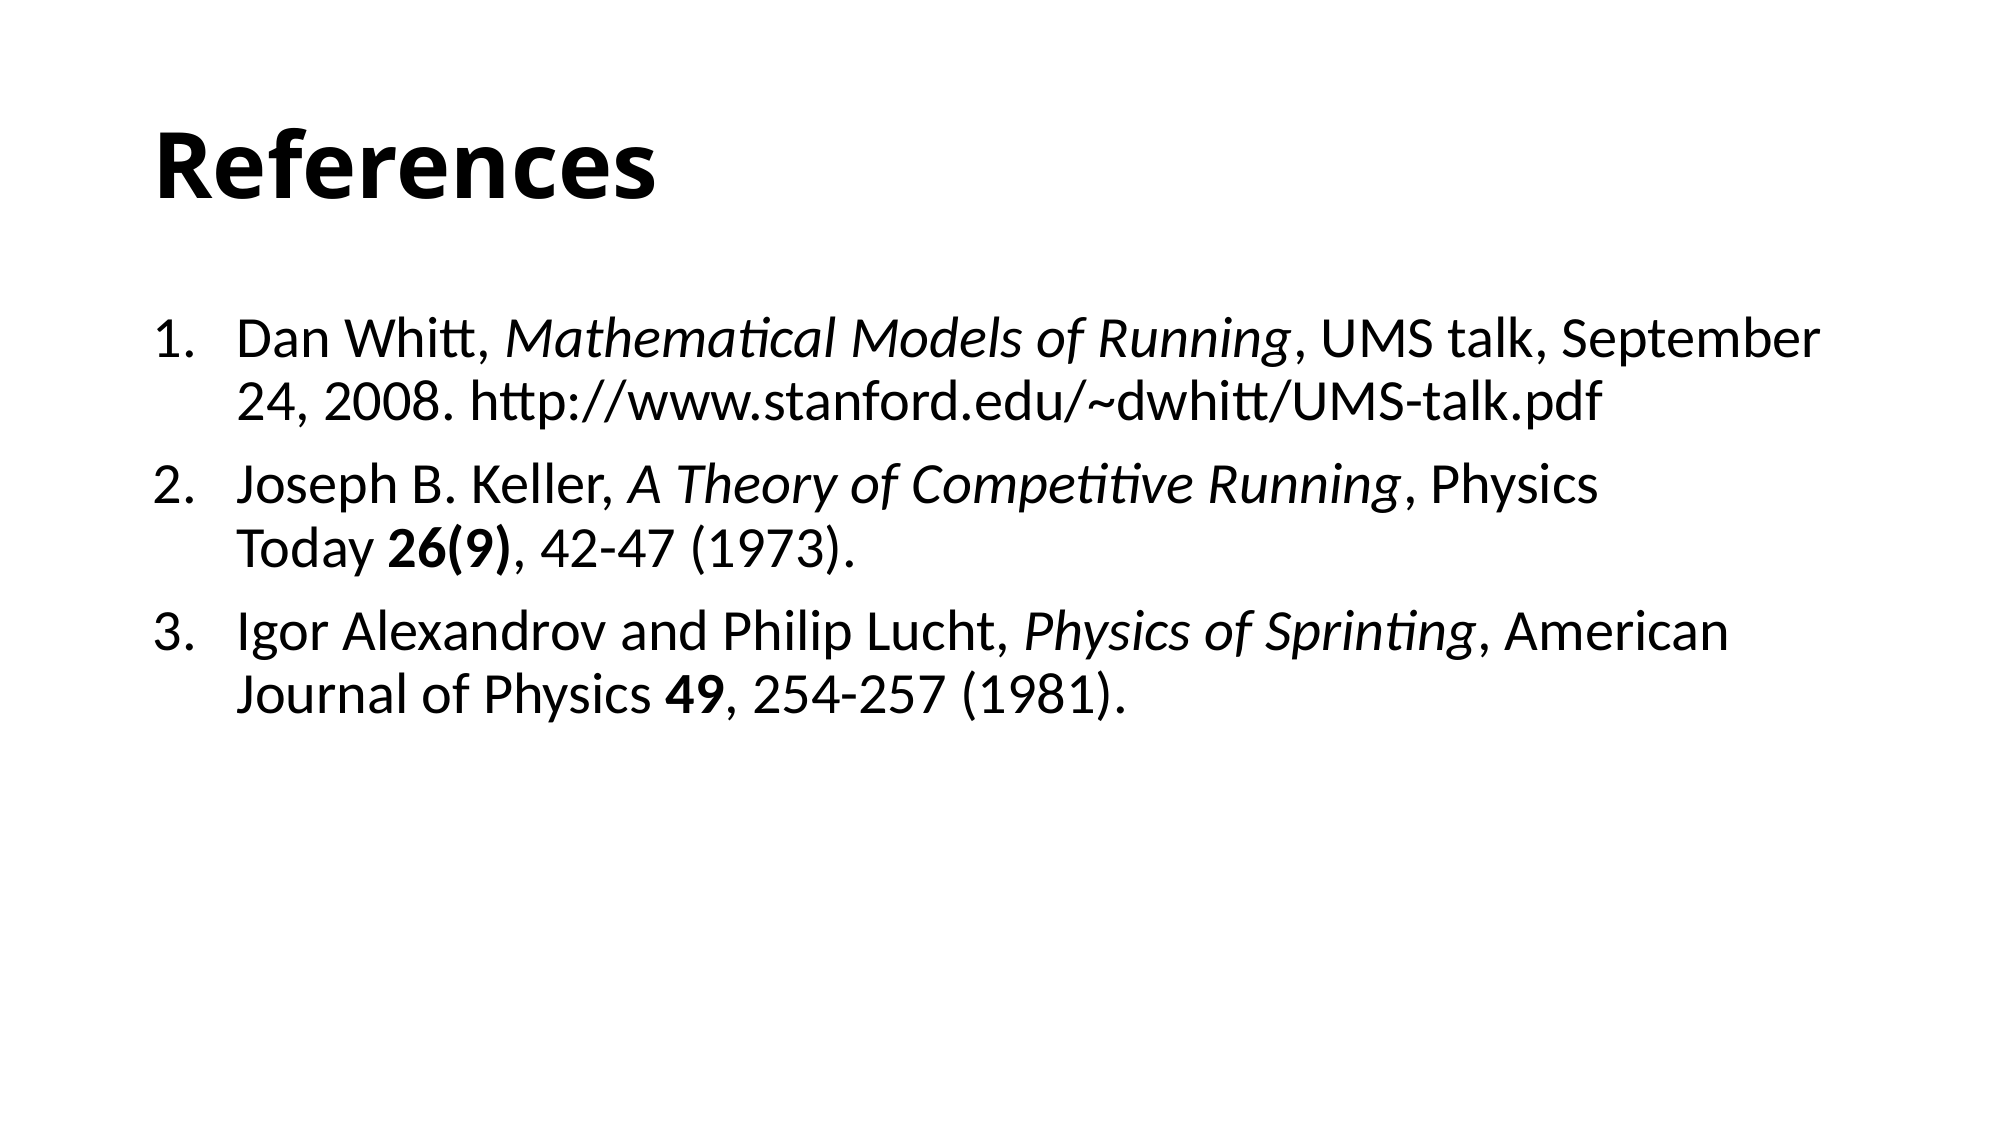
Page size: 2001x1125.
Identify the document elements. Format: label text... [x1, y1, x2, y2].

list Dan Whitt, Mathematical Models of Running, UMS talk, September 24, 2008. http://www.stanford.edu/~dwhitt/UMS-talk.pdf Joseph B. Keller, A Theory of Competitive Running, Physics Today 26(9), 42-47 (1973). Igor Alexandrov and Philip Lucht, Physics of Sprinting, American Journal of Physics 49, 254-257 (1981). [137, 299, 1863, 1014]
title References [137, 59, 1863, 278]
